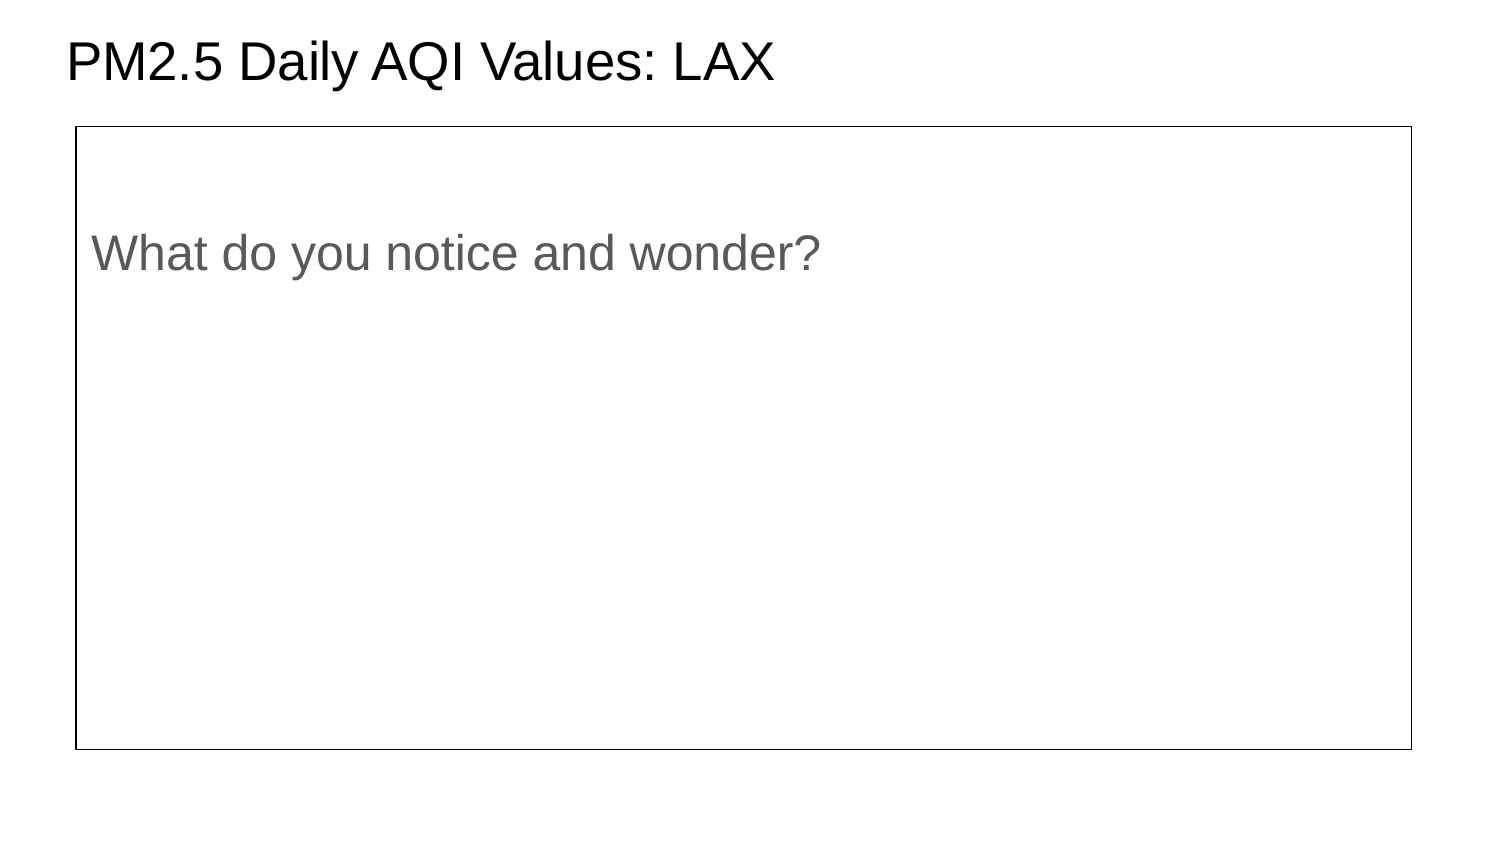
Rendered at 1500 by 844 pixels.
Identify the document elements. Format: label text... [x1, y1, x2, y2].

list What do you notice and wonder? [76, 126, 1412, 750]
title PM2.5 Daily AQI Values: LAX [51, 10, 1449, 105]
